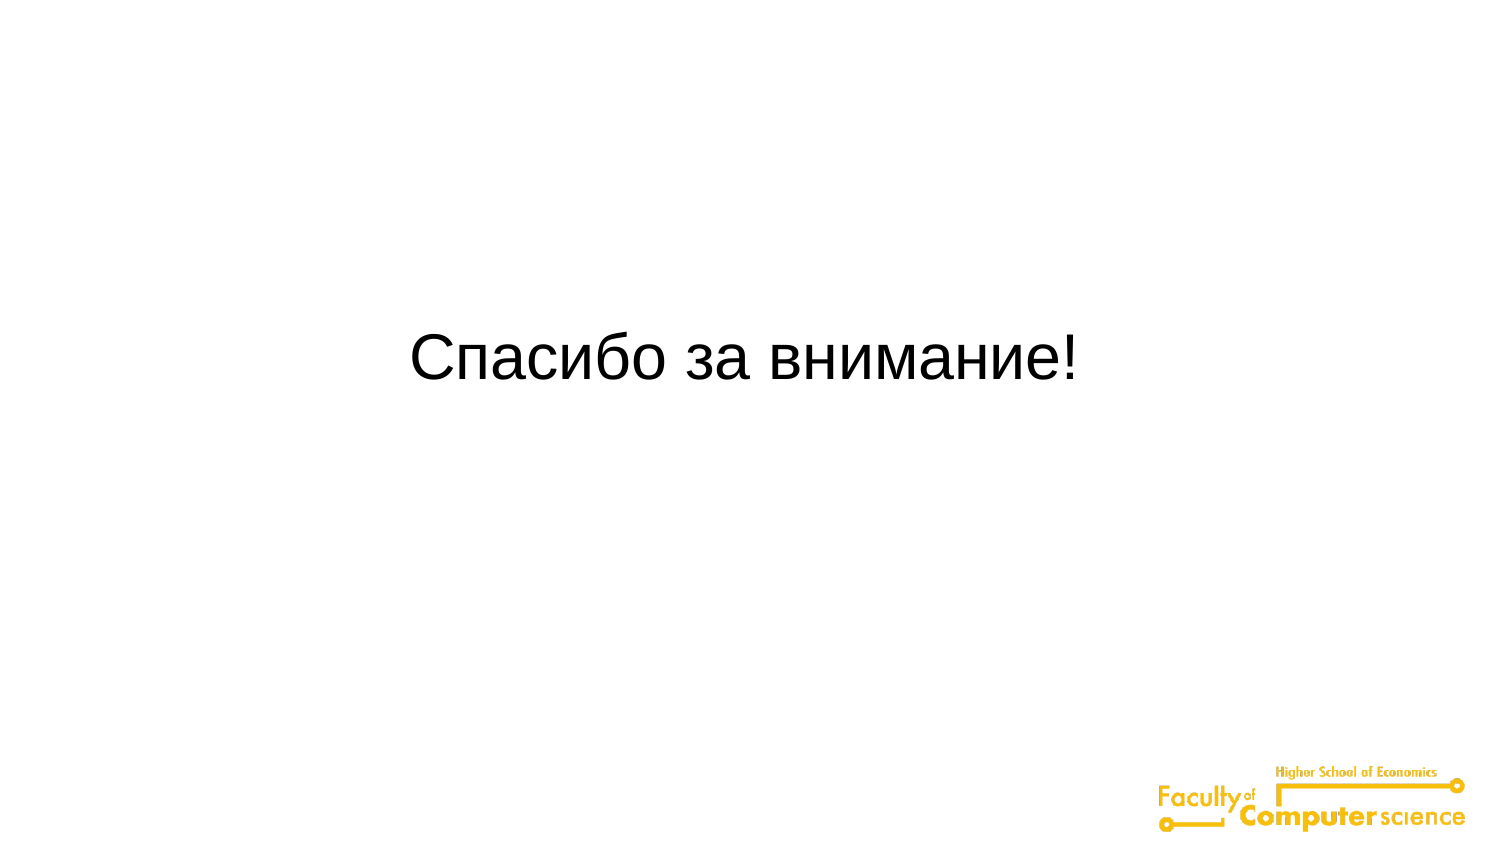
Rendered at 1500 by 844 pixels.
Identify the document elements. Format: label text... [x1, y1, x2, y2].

picture [1145, 749, 1477, 844]
text_box Спасибо за внимание! [394, 300, 1106, 408]
